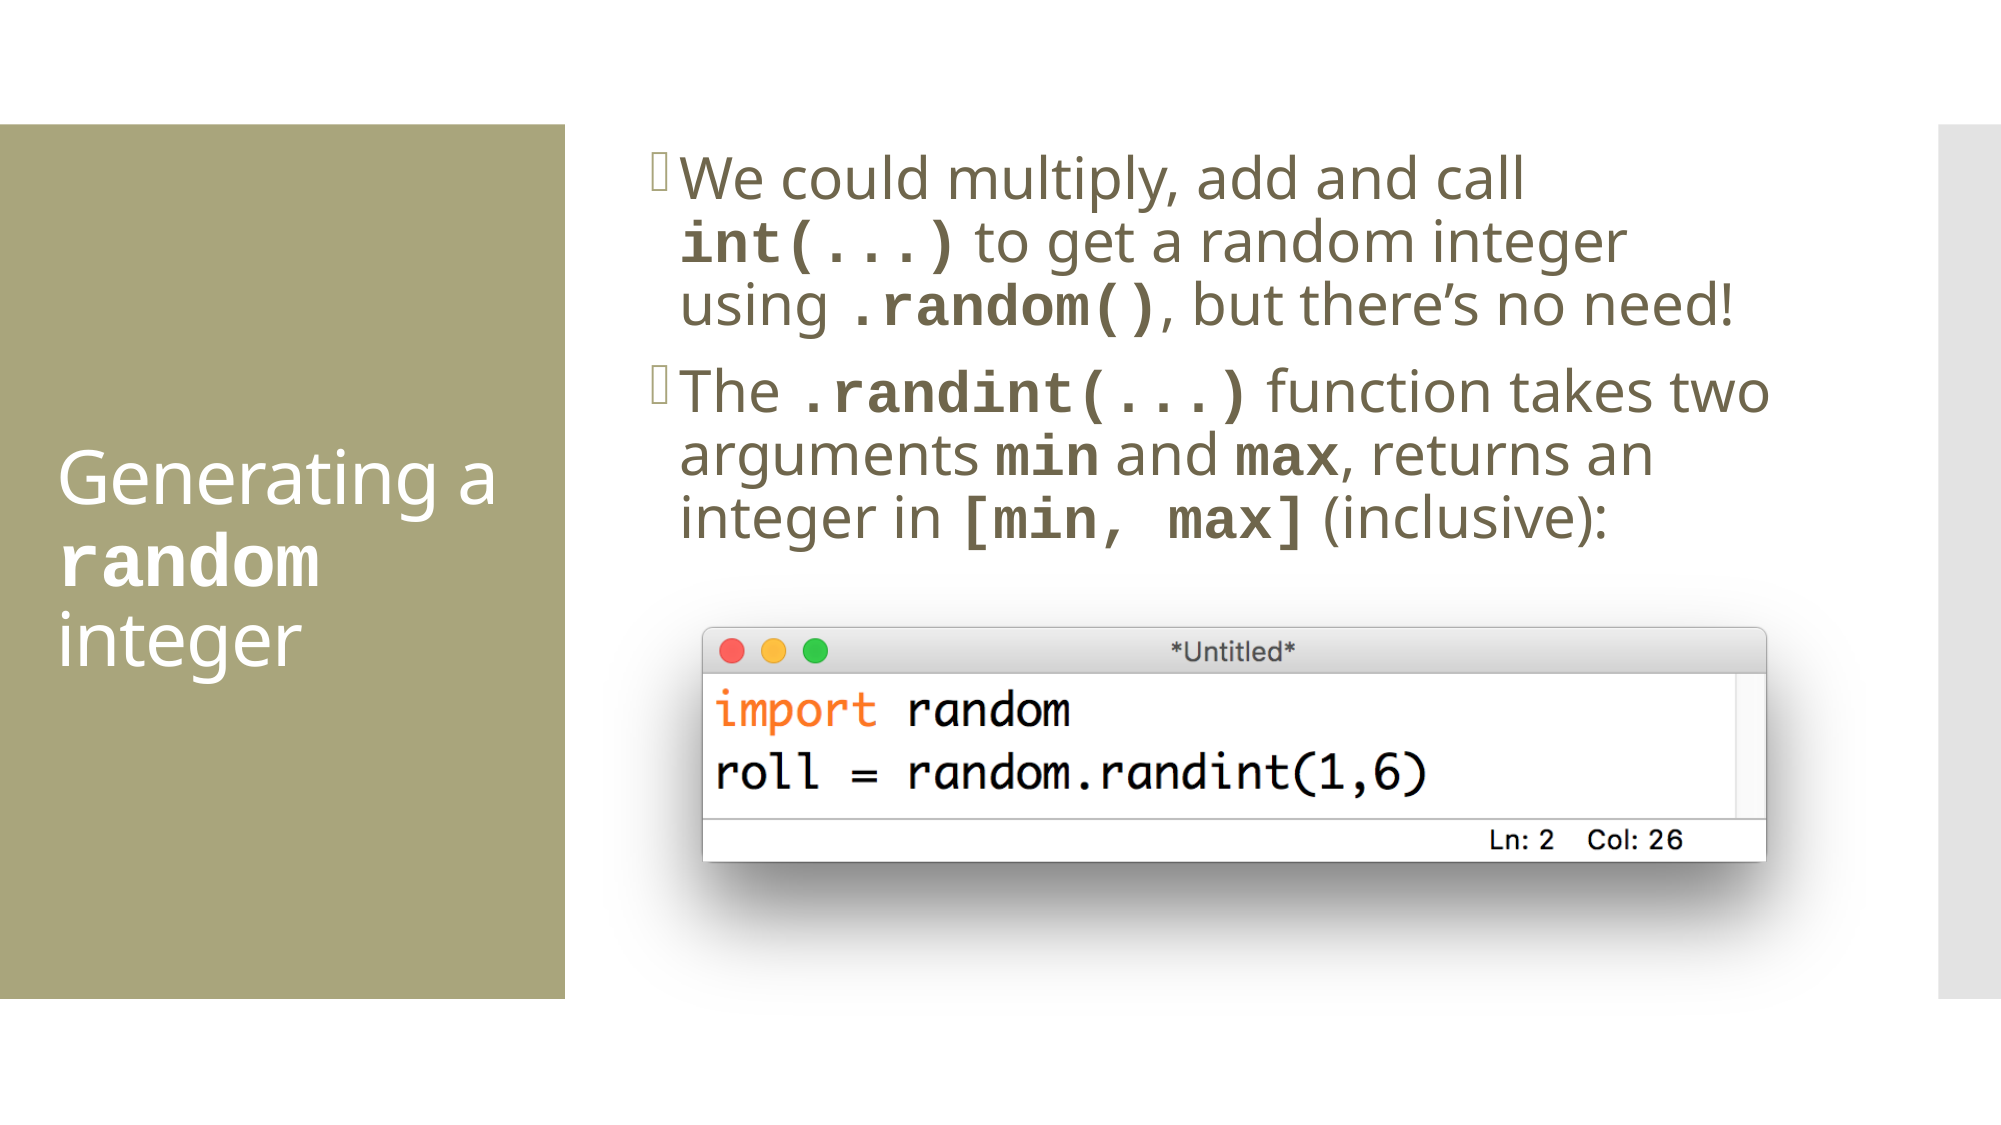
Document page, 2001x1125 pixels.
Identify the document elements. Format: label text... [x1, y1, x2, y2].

title Generating a random integer [41, 184, 525, 940]
list We could multiply, add and call int(...) to get a random integer using .random(), but there’s no need! The .randint(...) function takes two arguments min and max, returns an integer in [min, max] (inclusive): [634, 141, 1835, 561]
picture [586, 561, 1883, 1029]
